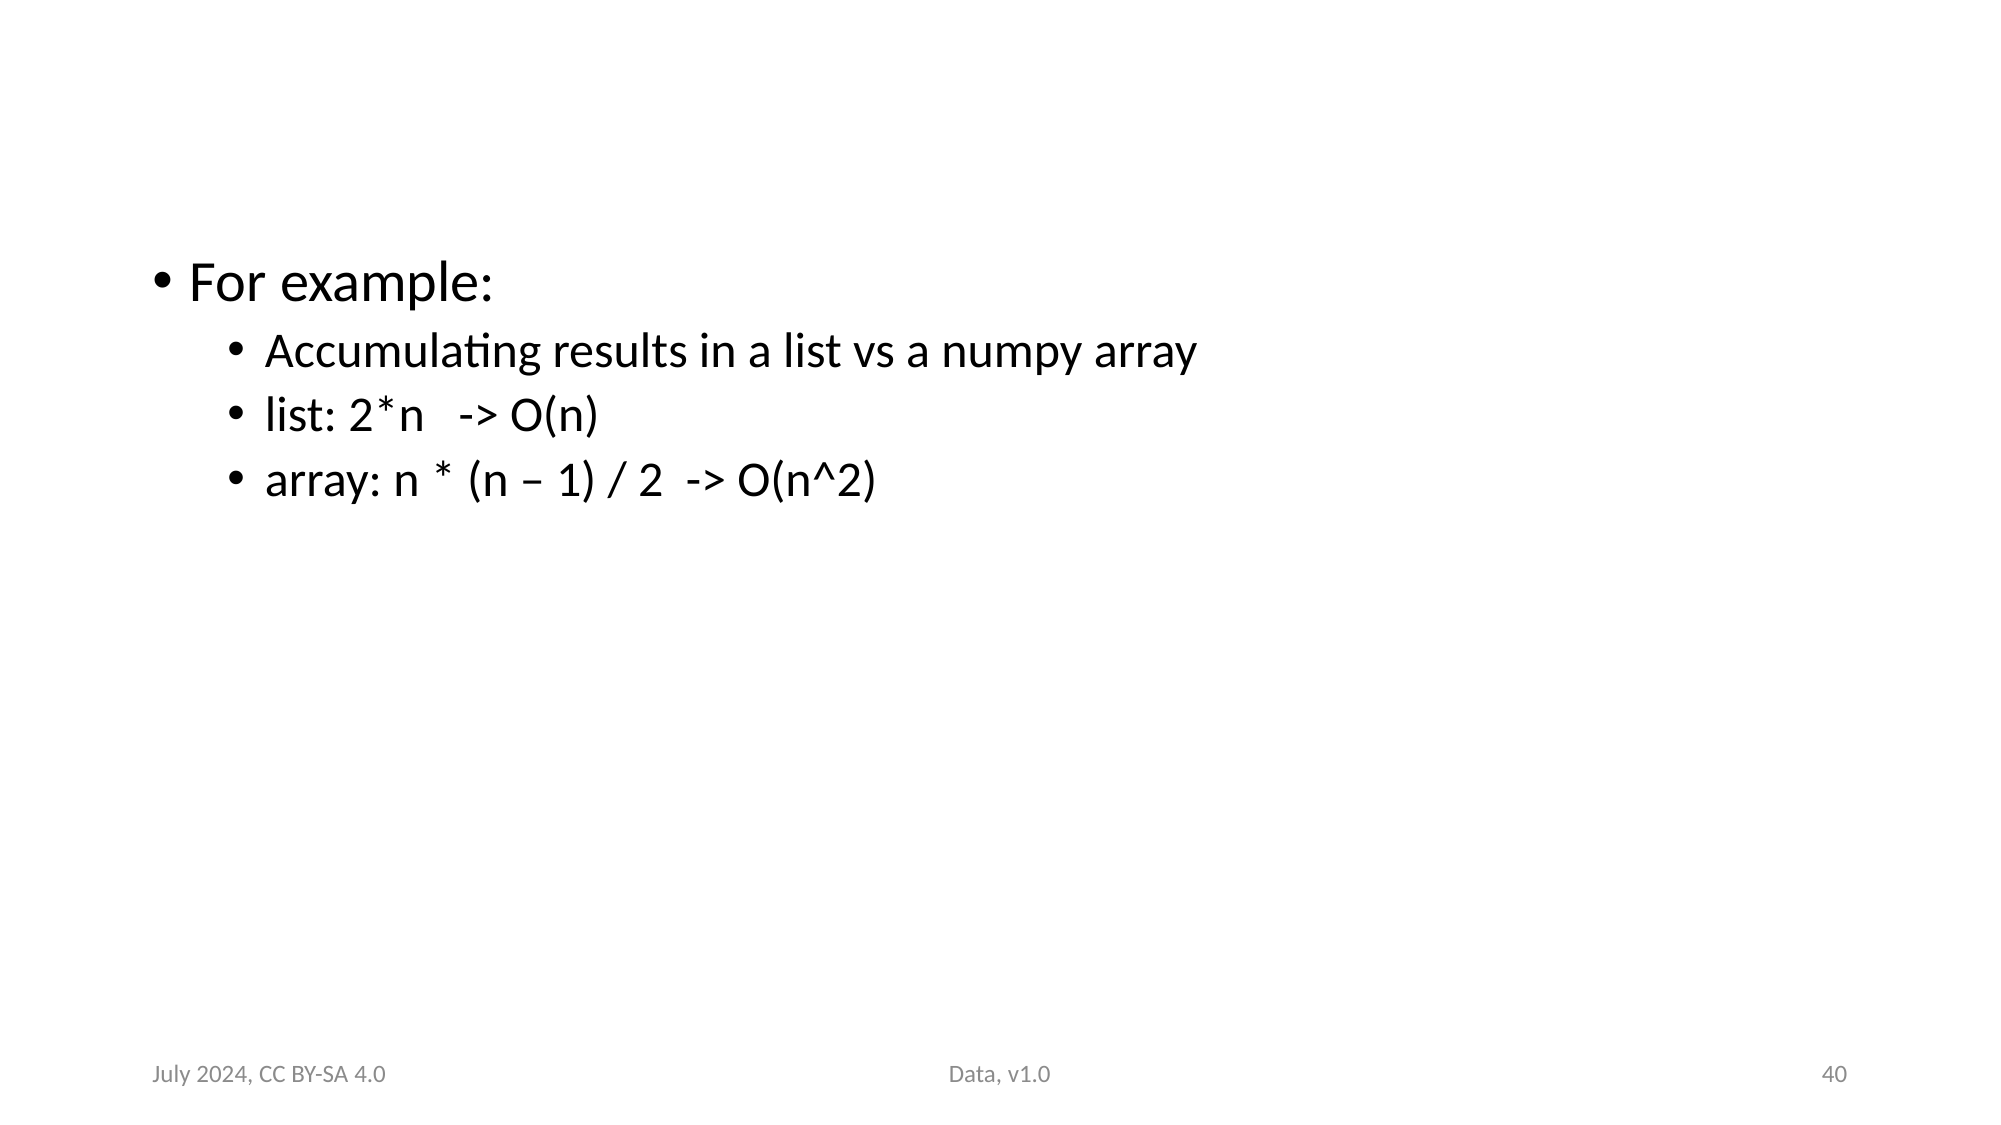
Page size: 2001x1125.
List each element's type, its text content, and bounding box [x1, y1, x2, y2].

slide_number 40 [1412, 1042, 1863, 1103]
list For example: Accumulating results in a list vs a numpy array list: 2*n -> O(n) array: n * (n – 1) / 2 -> O(n^2) [137, 243, 1863, 1014]
footer Data, v1.0 [662, 1042, 1338, 1103]
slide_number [137, 1042, 588, 1103]
